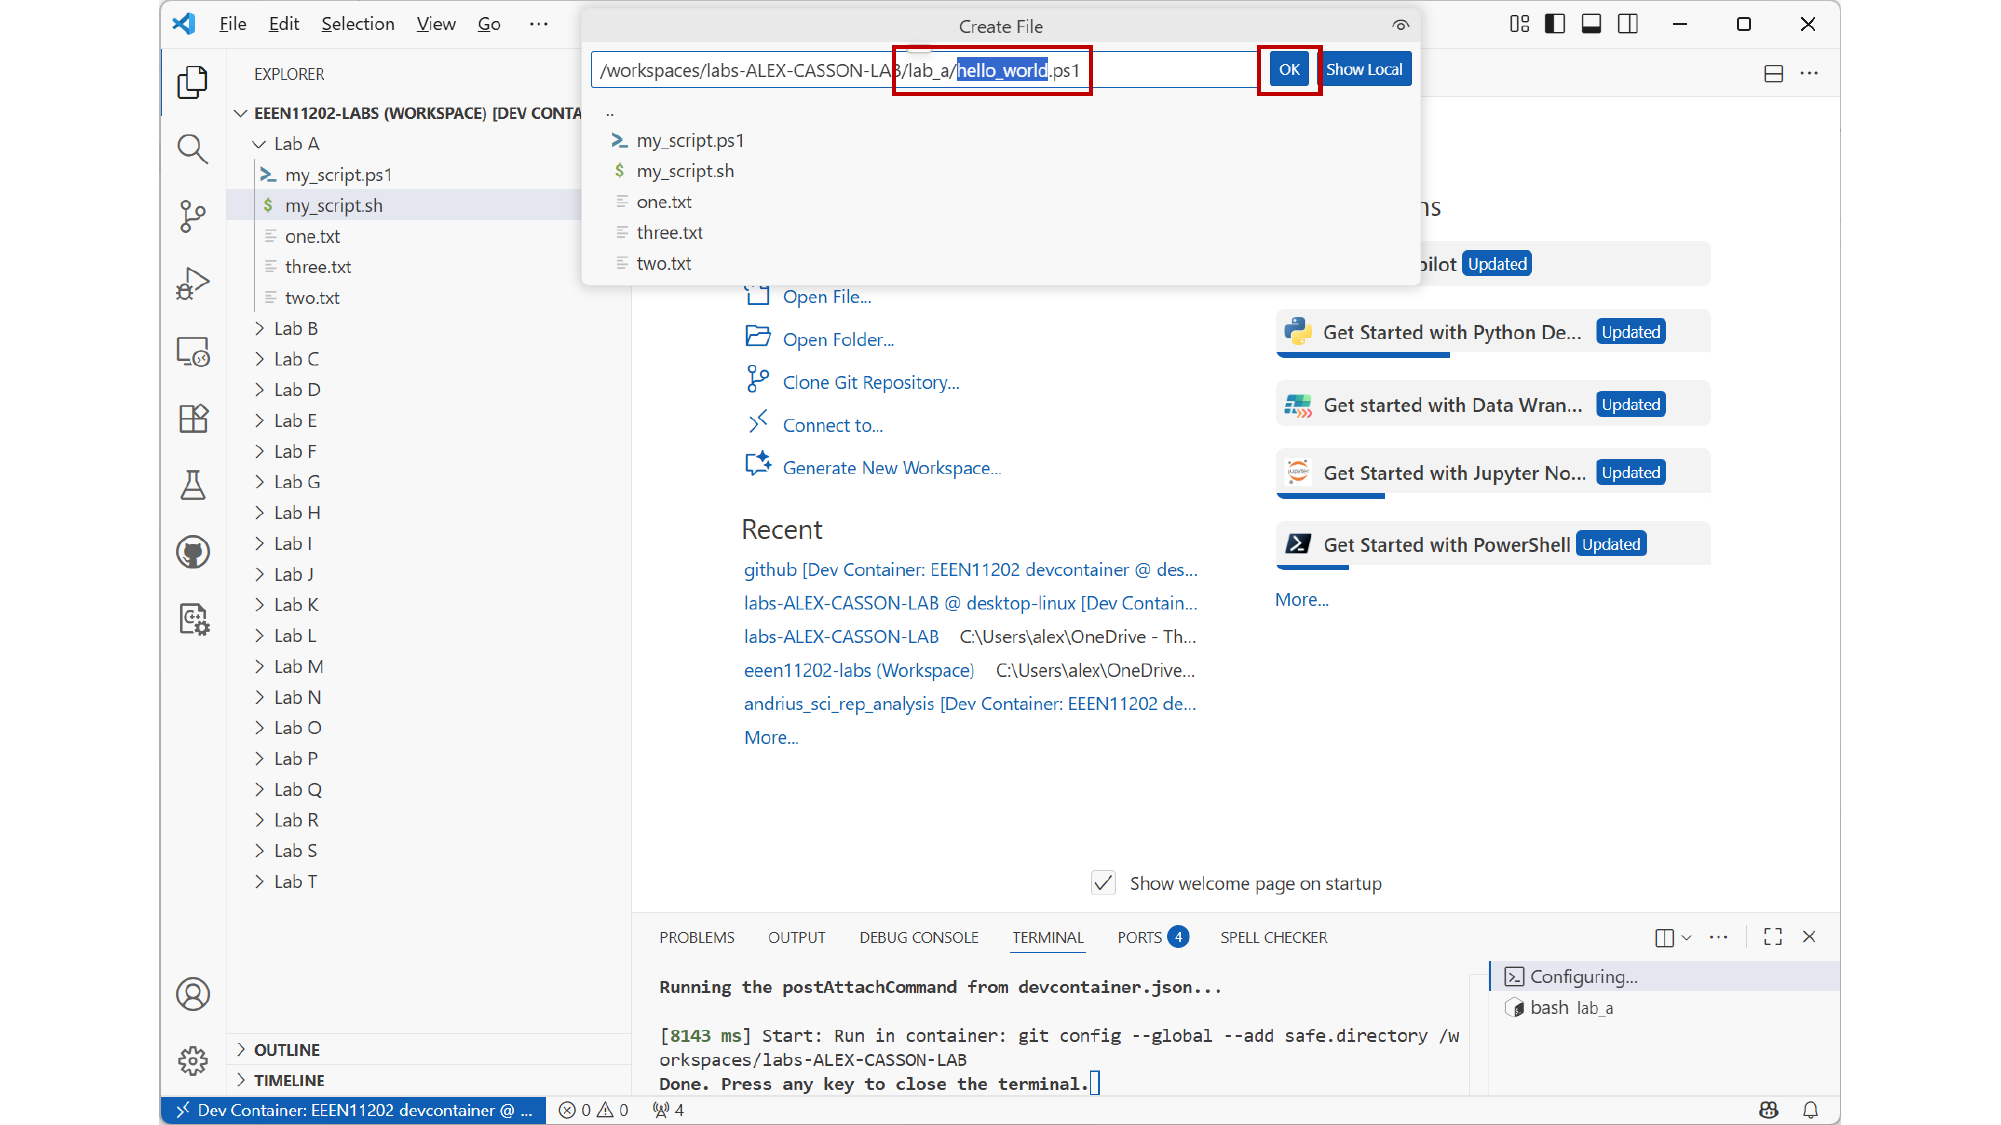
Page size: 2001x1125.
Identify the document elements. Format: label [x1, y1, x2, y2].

picture [159, 0, 1841, 1125]
